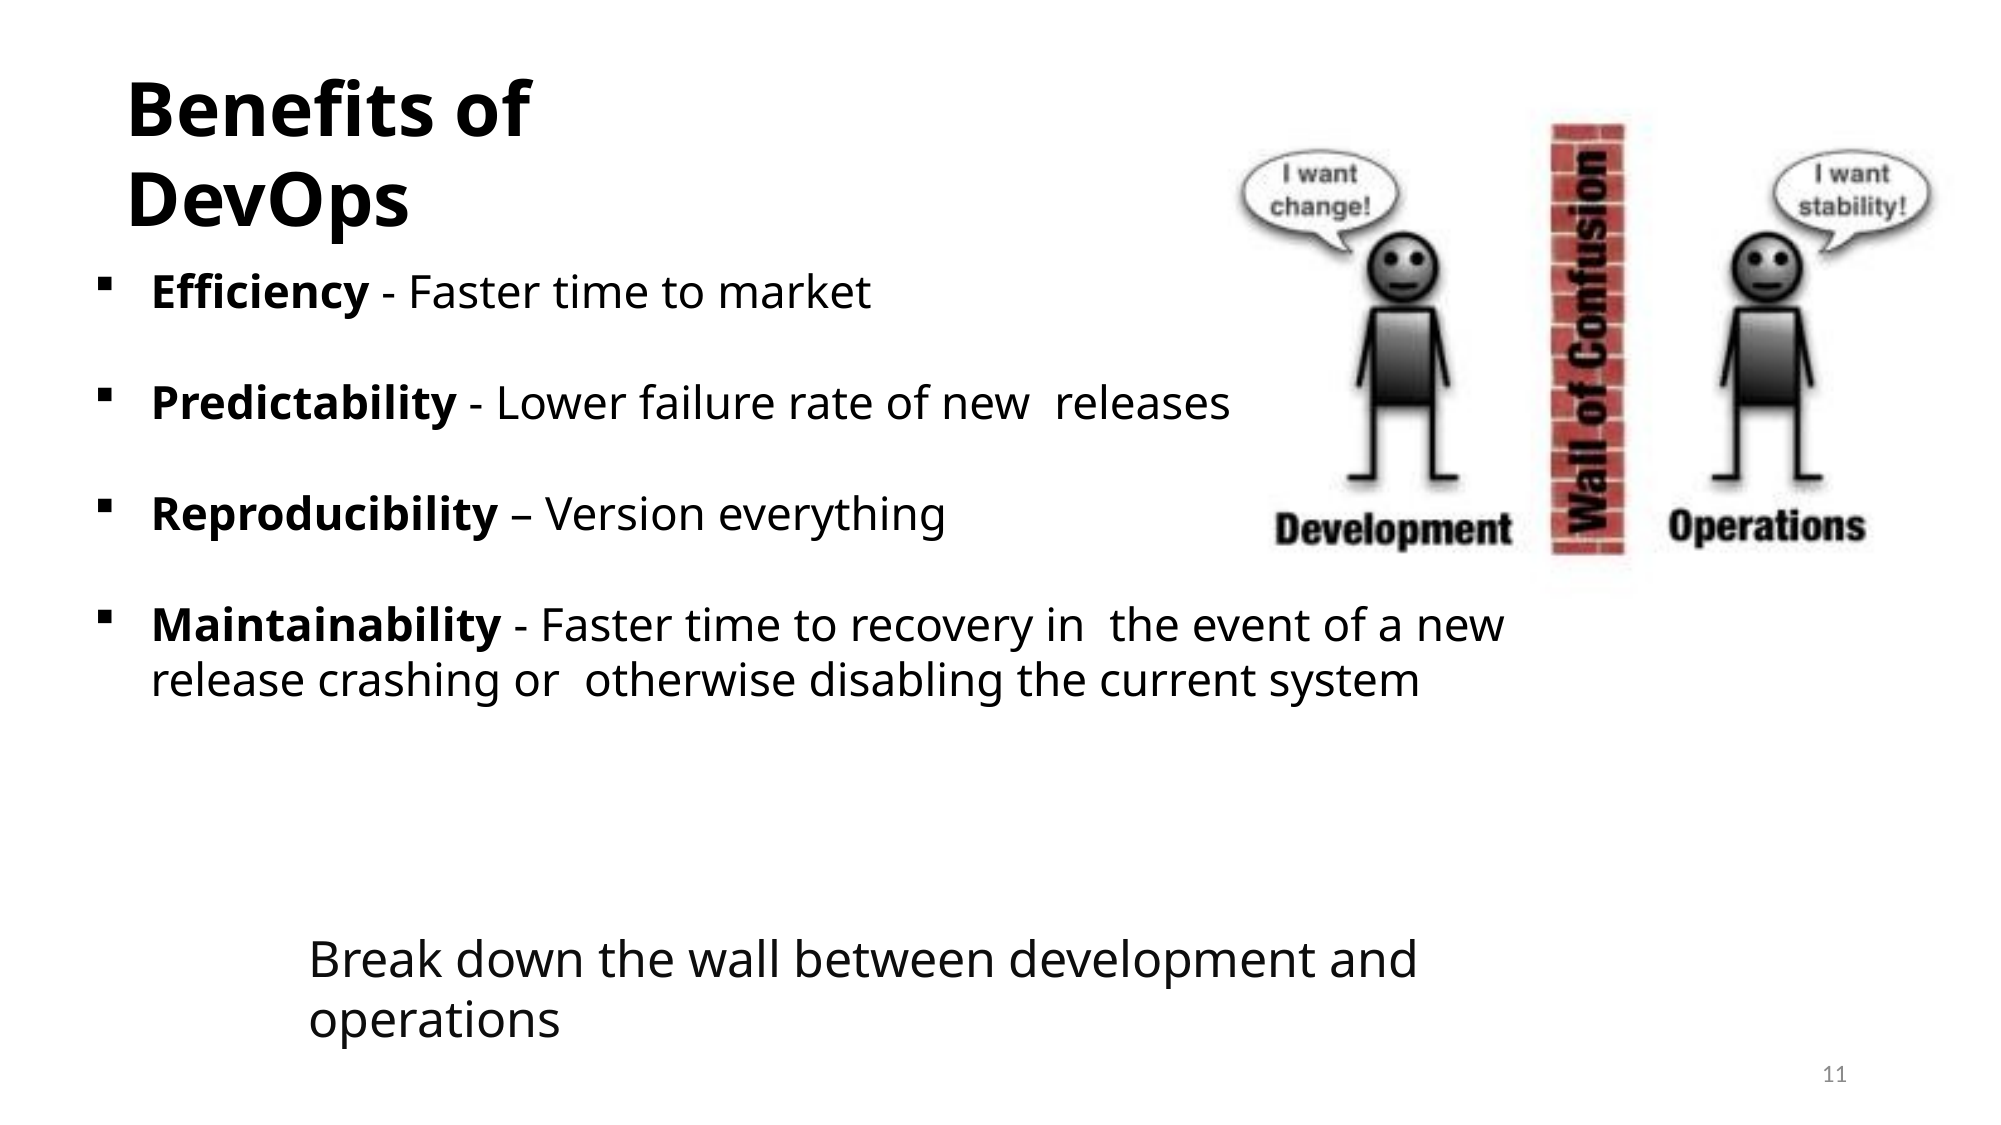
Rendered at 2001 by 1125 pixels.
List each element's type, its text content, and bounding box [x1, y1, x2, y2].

text_box Benefits of DevOps [110, 53, 769, 249]
text_box Efficiency - Faster time to market Predictability - Lower failure rate of new releases Reproducibility – Version everything Maintainability - Faster time to recovery in the event of a new release crashing or otherwise disabling the current system Break down the wall between development and operations [94, 259, 1567, 1048]
slide_number 11 [1412, 1042, 1863, 1103]
text_box [1209, 69, 1965, 609]
